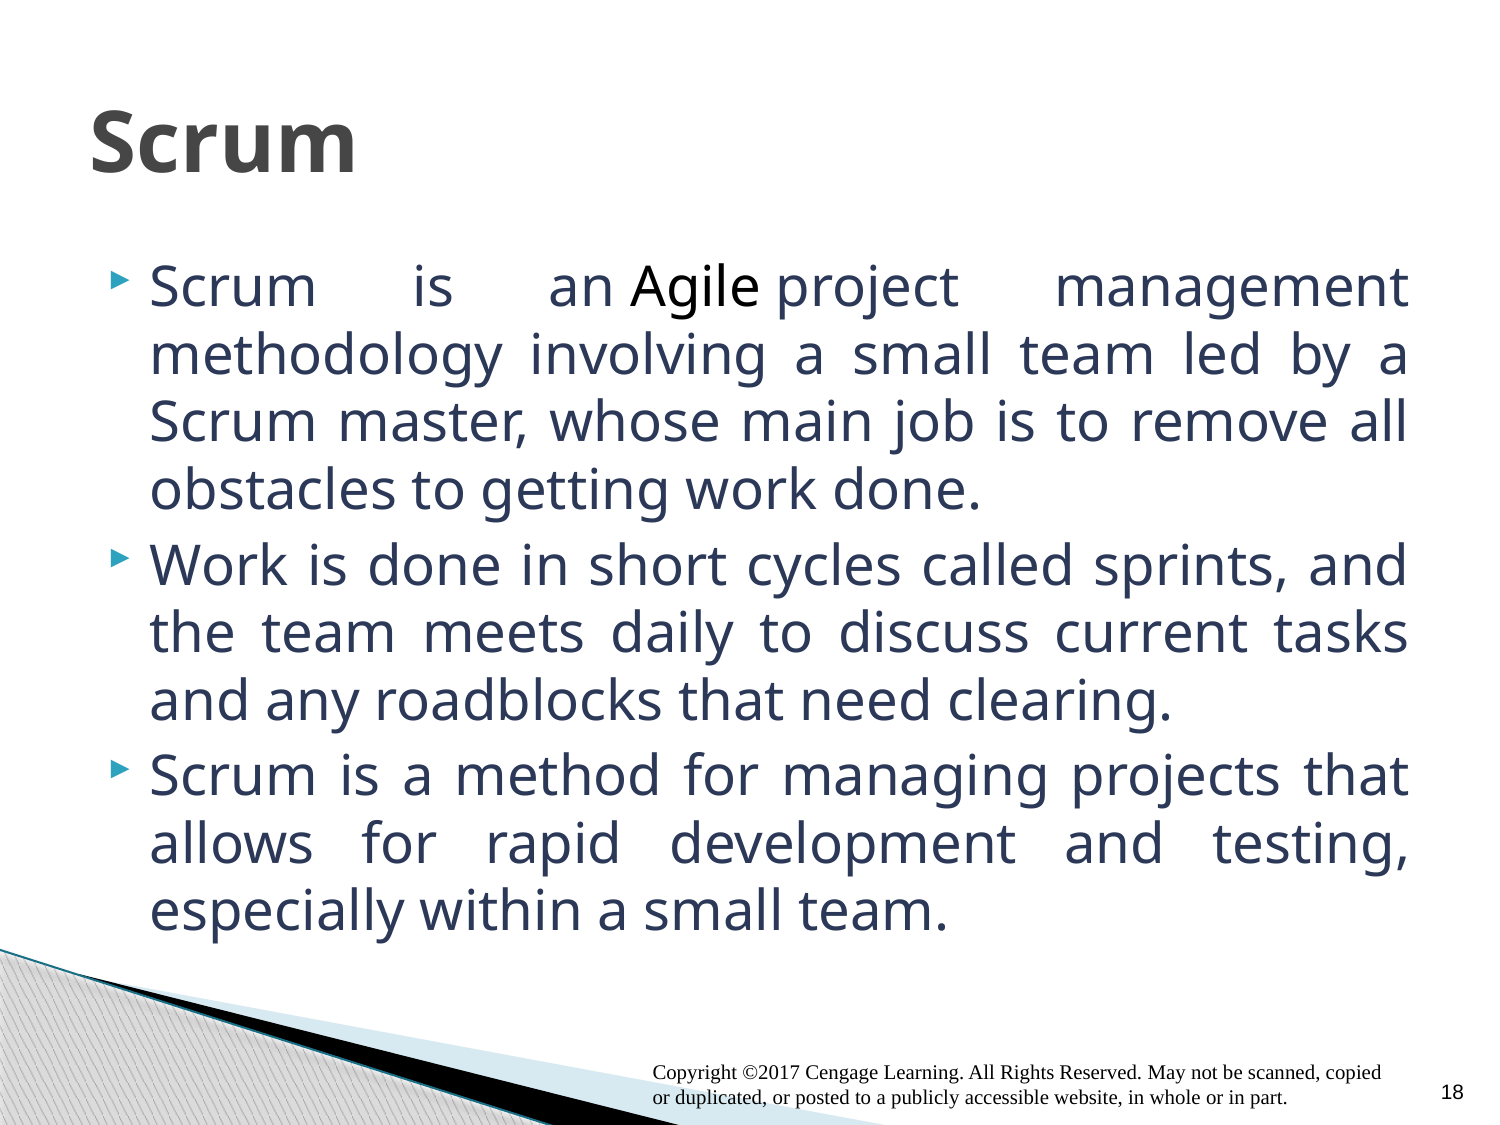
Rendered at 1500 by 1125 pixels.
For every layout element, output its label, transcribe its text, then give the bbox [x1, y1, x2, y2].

list Scrum is an Agile project management methodology involving a small team led by a Scrum master, whose main job is to remove all obstacles to getting work done. Work is done in short cycles called sprints, and the team meets daily to discuss current tasks and any roadblocks that need clearing. Scrum is a method for managing projects that allows for rapid development and testing, especially within a small team. [75, 243, 1425, 986]
title Scrum [75, 45, 1425, 233]
footer Copyright ©2017 Cengage Learning. All Rights Reserved. May not be scanned, copied or duplicated, or posted to a publicly accessible website, in whole or in part. [637, 1051, 1419, 1112]
slide_number 18 [1419, 1051, 1479, 1112]
